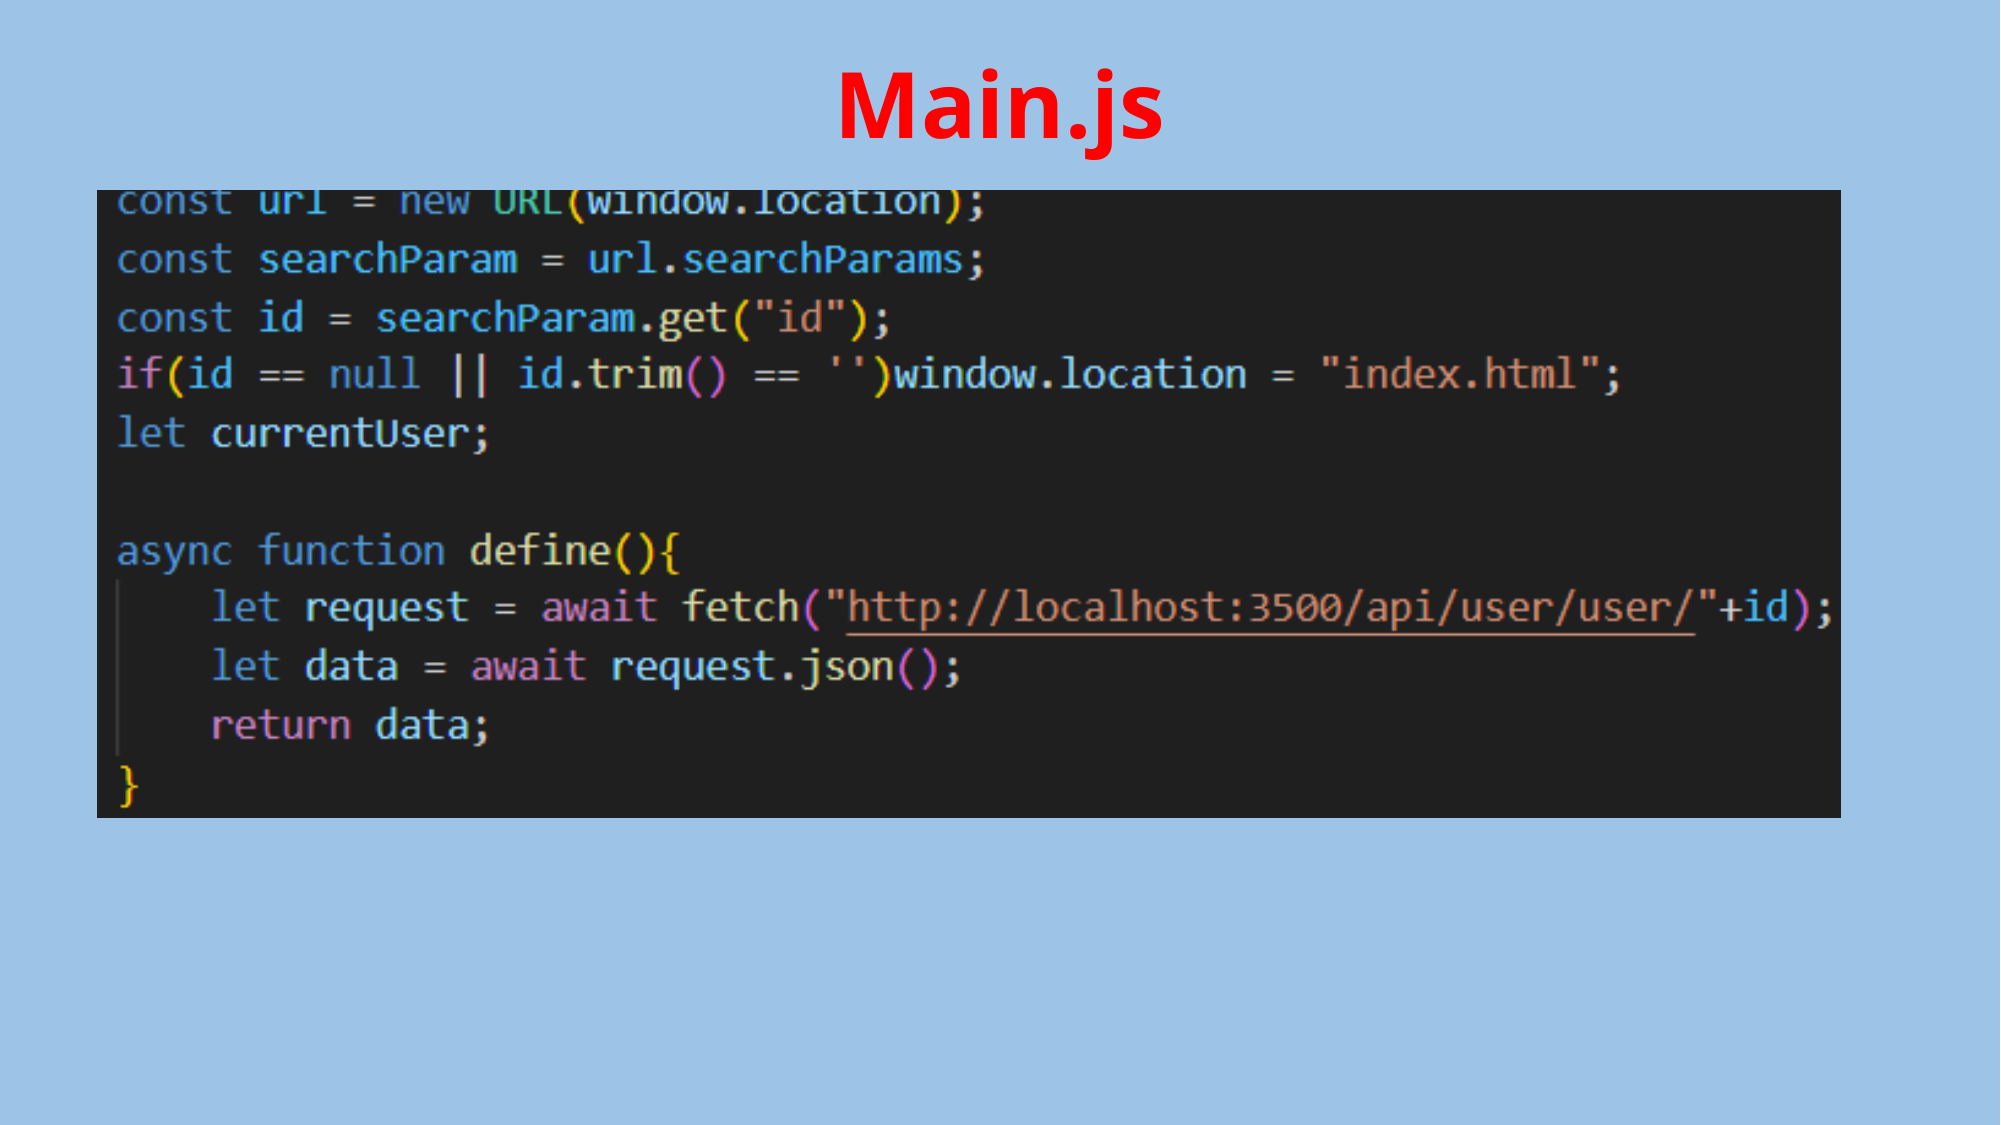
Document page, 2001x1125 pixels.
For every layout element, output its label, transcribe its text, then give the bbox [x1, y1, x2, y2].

title Main.js [137, 0, 1863, 218]
picture [97, 190, 1842, 818]
